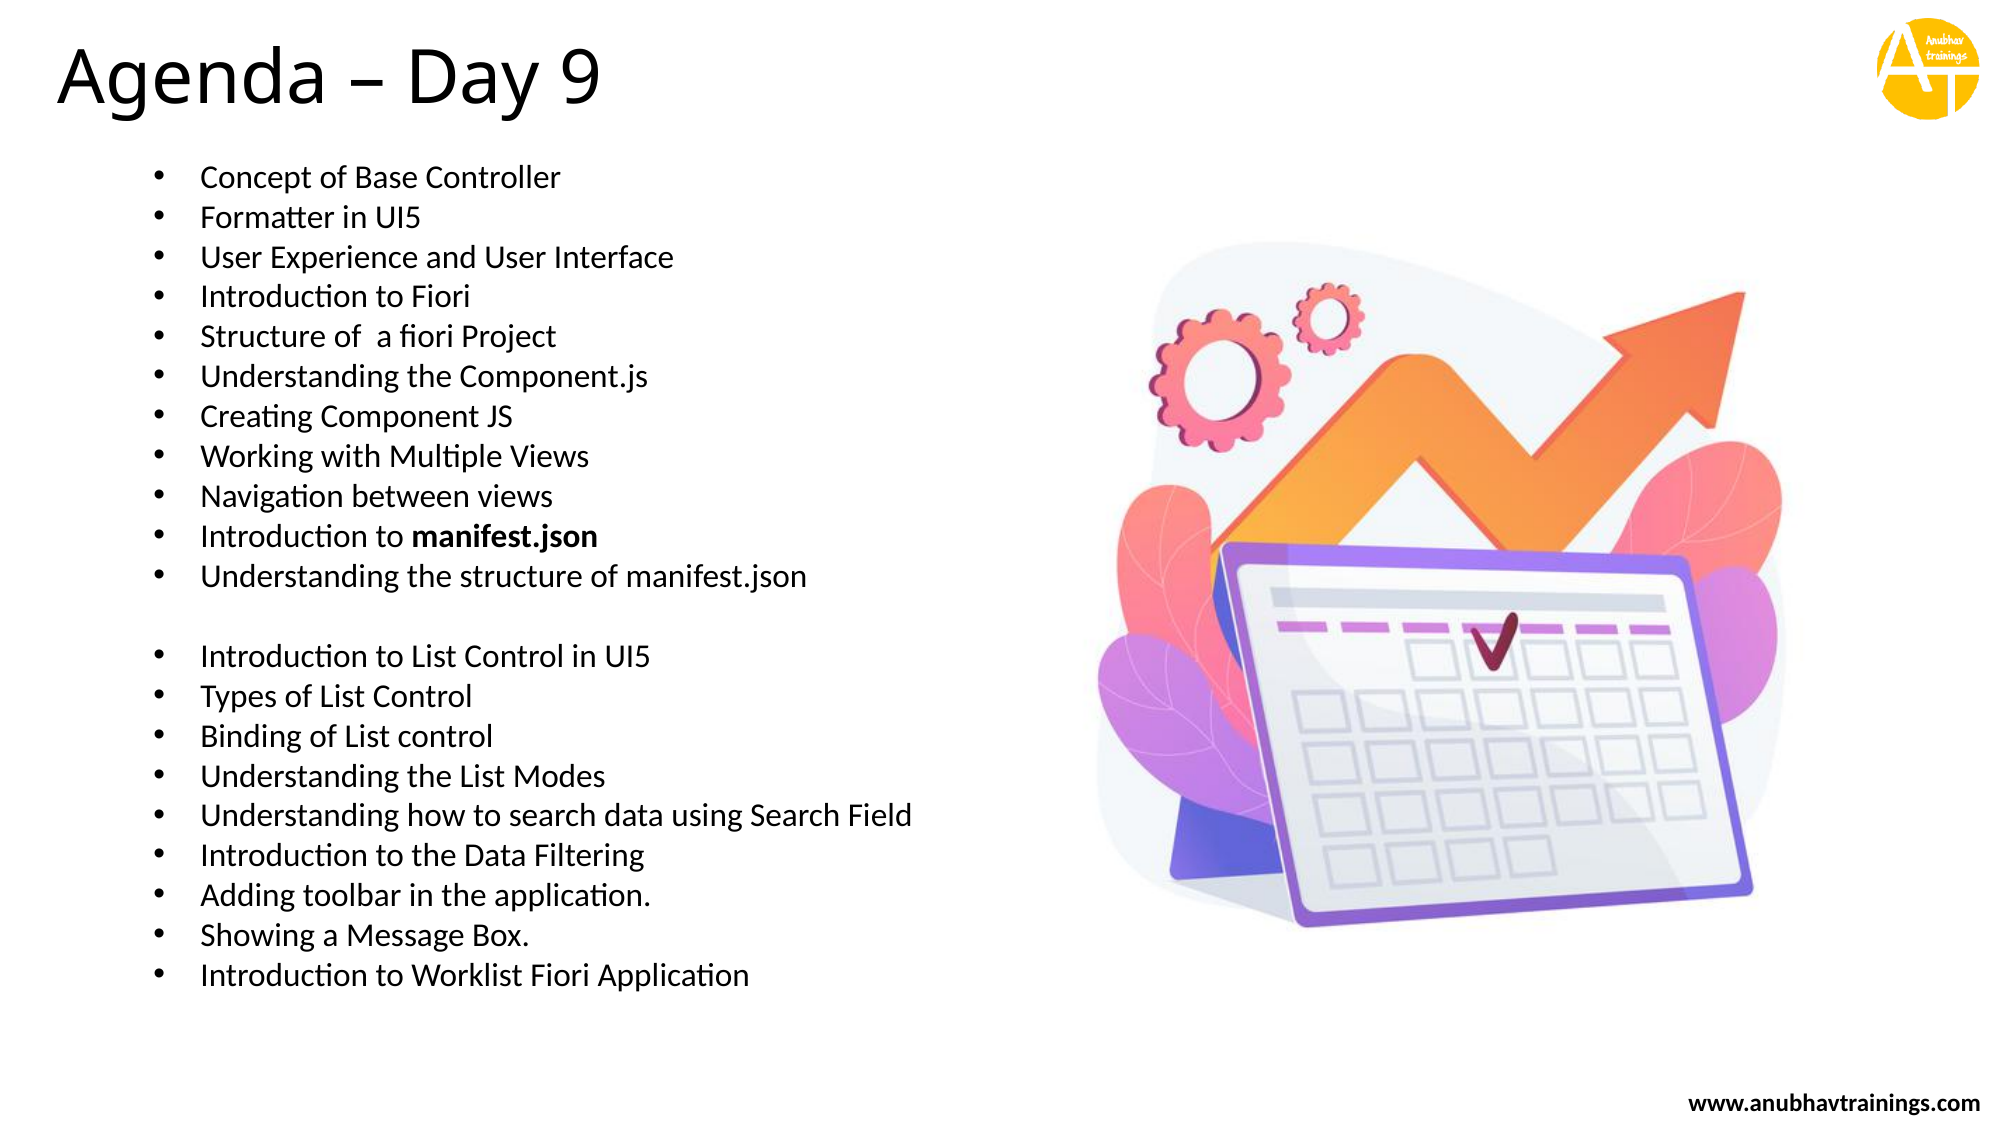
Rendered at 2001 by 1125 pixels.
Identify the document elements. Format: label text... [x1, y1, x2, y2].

text_box Concept of Base Controller Formatter in UI5 User Experience and User Interface Introduction to Fiori Structure of a fiori Project Understanding the Component.js Creating Component JS Working with Multiple Views Navigation between views Introduction to manifest.json Understanding the structure of manifest.json Introduction to List Control in UI5 Types of List Control Binding of List control Understanding the List Modes Understanding how to search data using Search Field Introduction to the Data Filtering Adding toolbar in the application. Showing a Message Box. Introduction to Worklist Fiori Application [63, 147, 1000, 1041]
footer www.anubhavtrainings.com [1669, 1089, 2000, 1114]
picture [1017, 11, 1985, 1002]
text_box Agenda – Day 9 [42, 30, 1866, 148]
